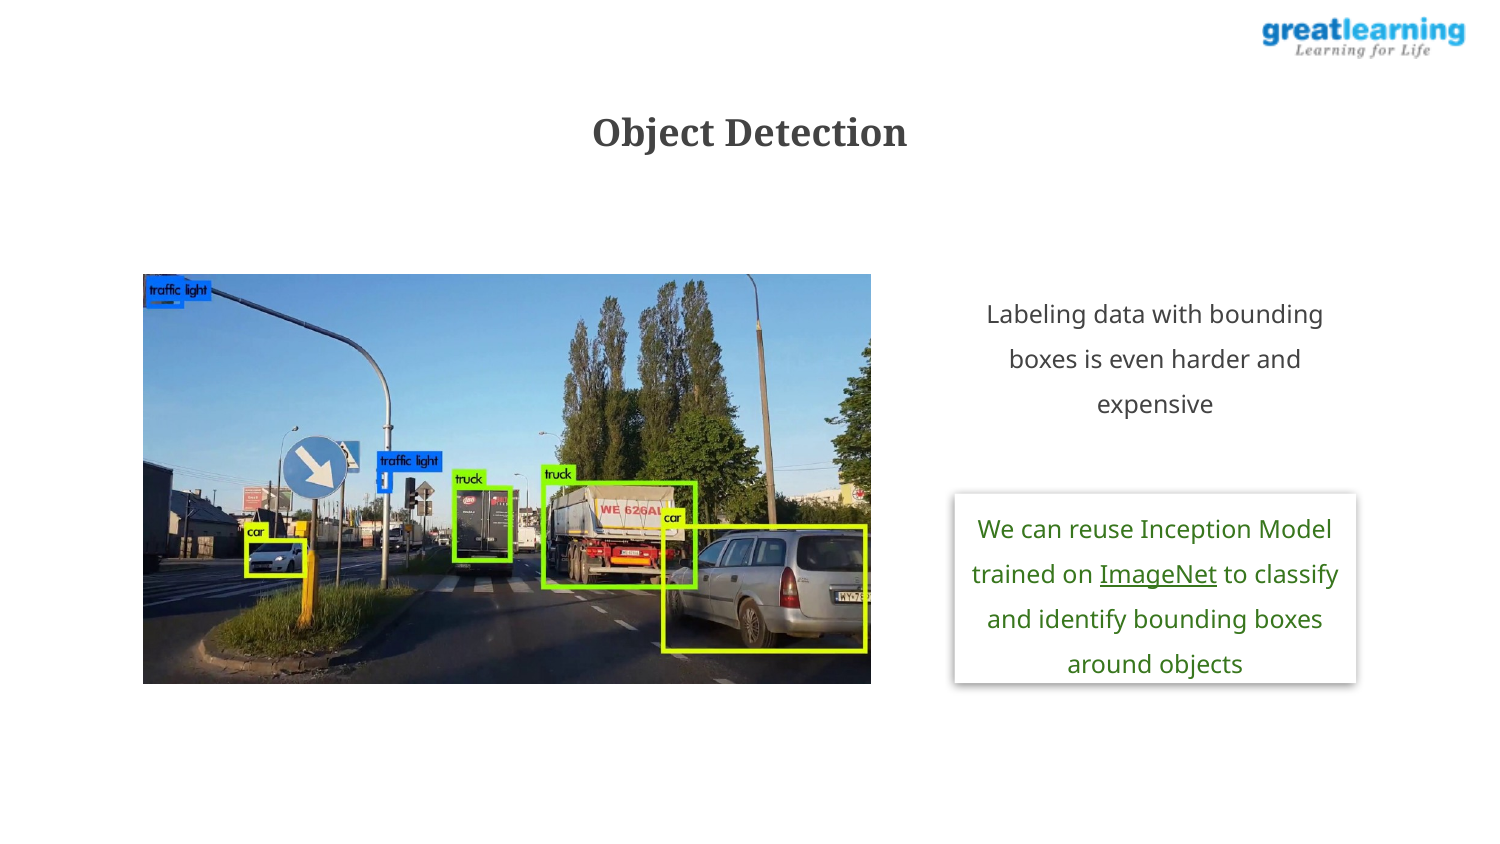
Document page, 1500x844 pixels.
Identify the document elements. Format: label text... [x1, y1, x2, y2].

subtitle Object Detection [313, 71, 1187, 193]
text_box We can reuse Inception Model trained on ImageNet to classify and identify bounding boxes around objects [954, 493, 1357, 684]
picture [1262, 16, 1466, 59]
picture [143, 274, 871, 684]
text_box Labeling data with bounding boxes is even harder and expensive [954, 256, 1357, 446]
